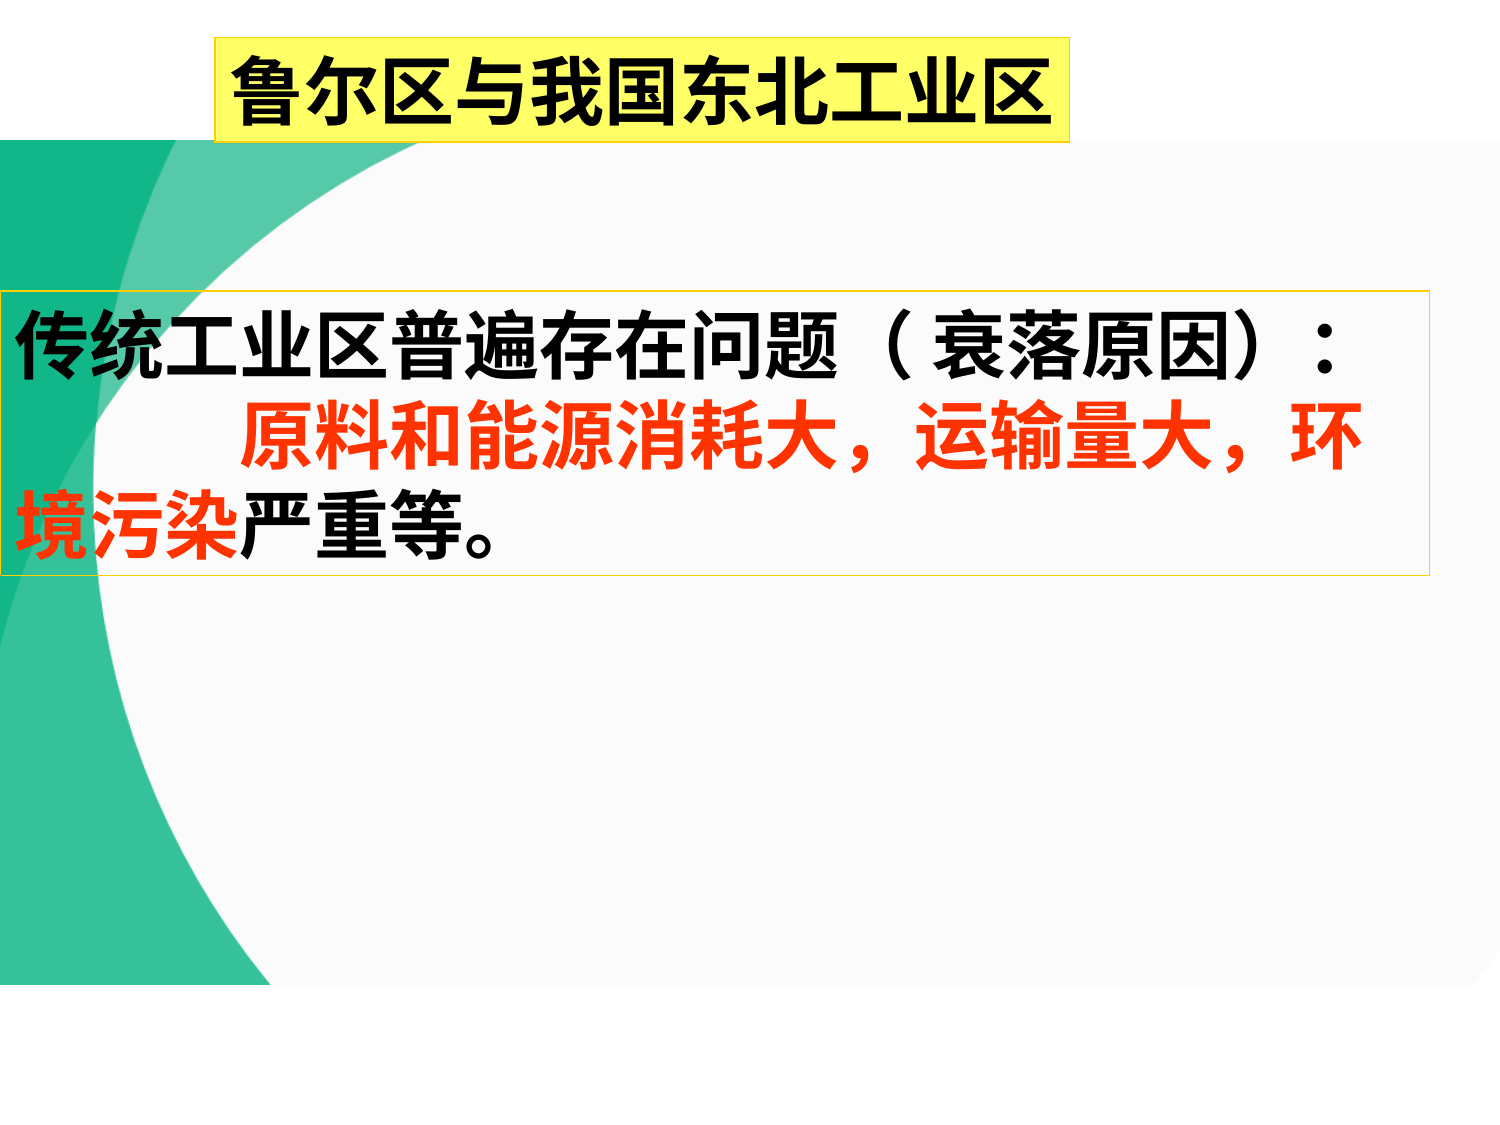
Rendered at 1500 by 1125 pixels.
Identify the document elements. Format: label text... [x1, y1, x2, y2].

picture [0, 140, 1500, 985]
text_box 鲁尔区与我国东北工业区 [214, 37, 1070, 140]
